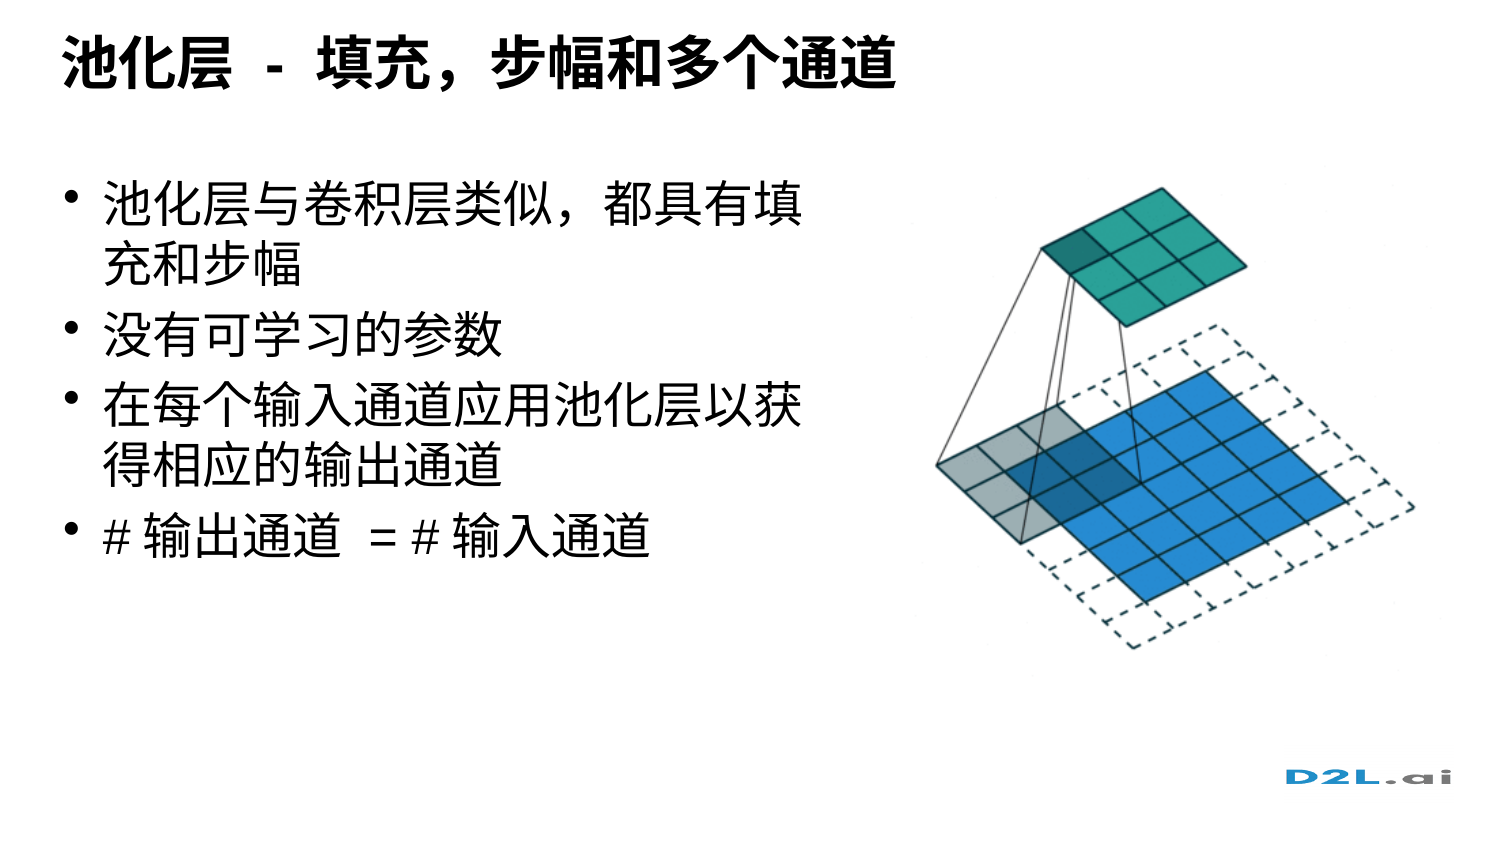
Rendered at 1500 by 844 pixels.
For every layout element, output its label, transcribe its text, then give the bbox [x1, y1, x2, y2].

list 池化层与卷积层类似，都具有填充和步幅 没有可学习的参数 在每个输入通道应用池化层以获得相应的输出通道 #输出通道 = #输入通道 [55, 165, 858, 750]
title 池化层 - 填充，步幅和多个通道 [52, 18, 1400, 109]
picture [906, 159, 1444, 678]
picture [1284, 745, 1454, 806]
